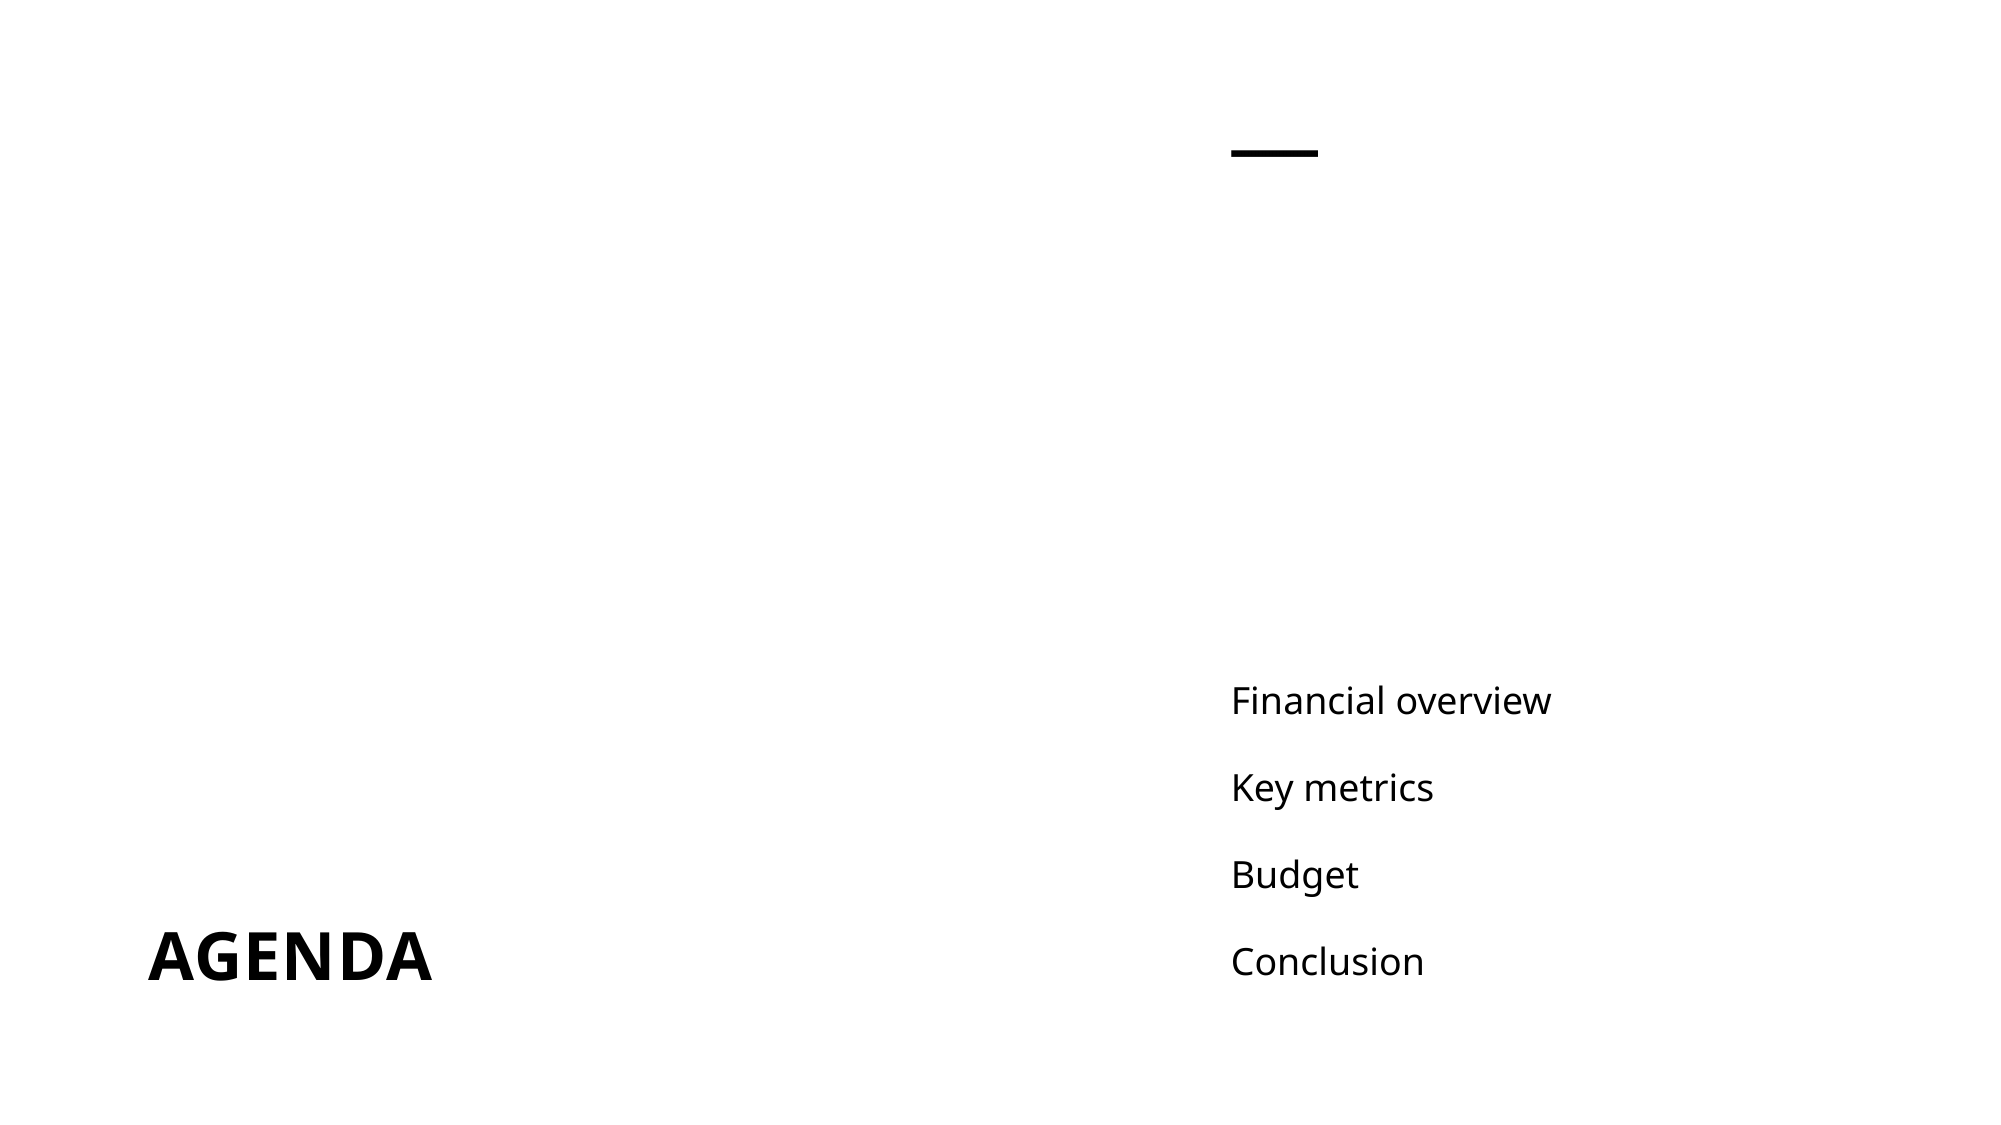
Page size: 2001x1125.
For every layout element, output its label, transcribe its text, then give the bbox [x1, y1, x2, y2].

picture [1232, 151, 1318, 156]
title agenda [133, 213, 1049, 1003]
list Financial overview Key metrics Budget Conclusion [1215, 309, 1806, 991]
